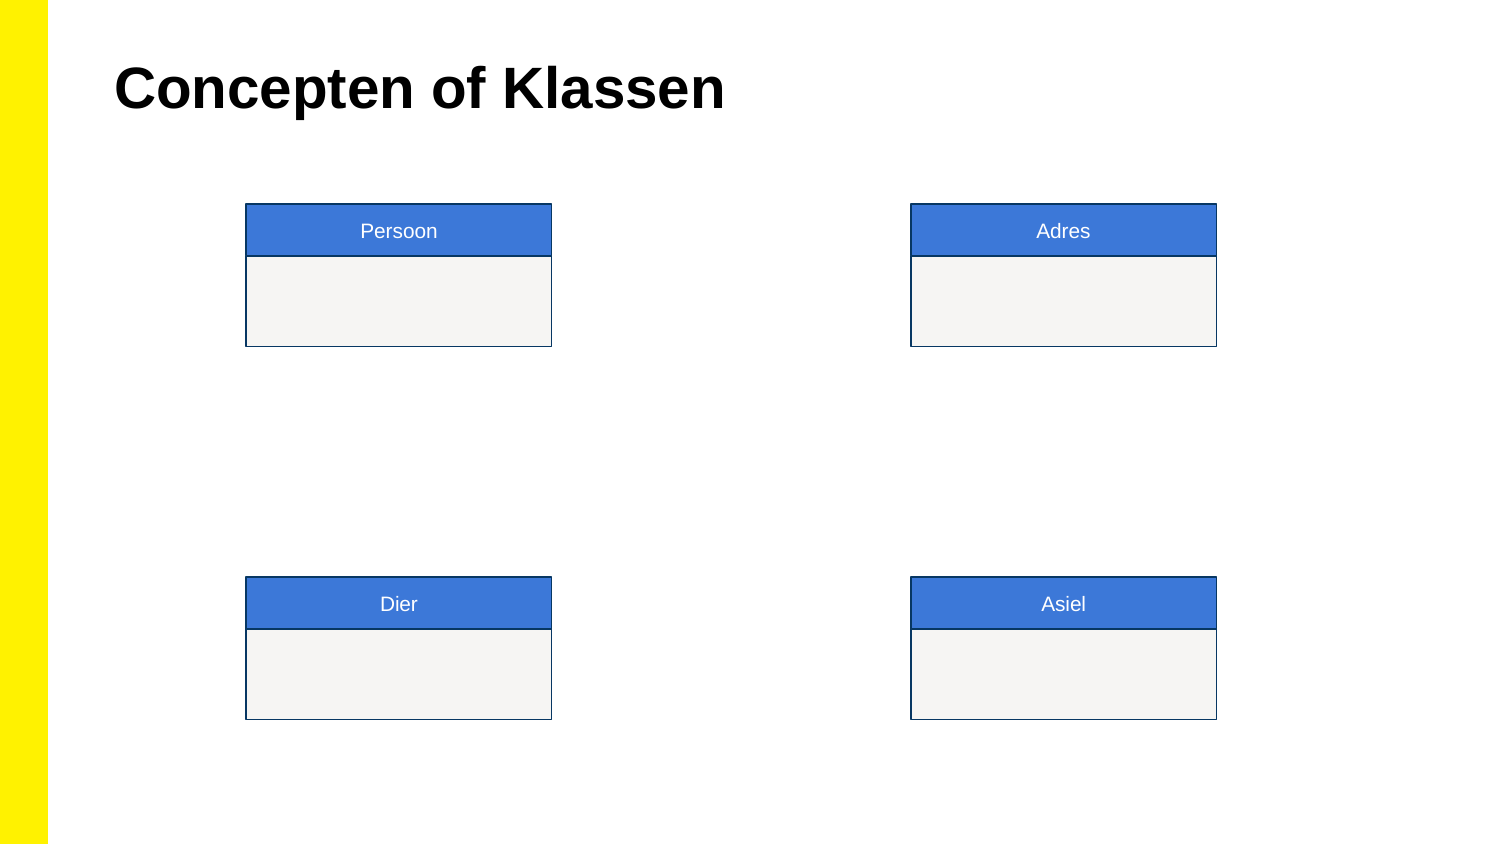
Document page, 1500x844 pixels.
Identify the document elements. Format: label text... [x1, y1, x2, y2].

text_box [910, 203, 1217, 347]
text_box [245, 203, 552, 347]
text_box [245, 576, 552, 720]
text_box Concepten of Klassen [103, 44, 1397, 166]
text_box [910, 576, 1217, 720]
